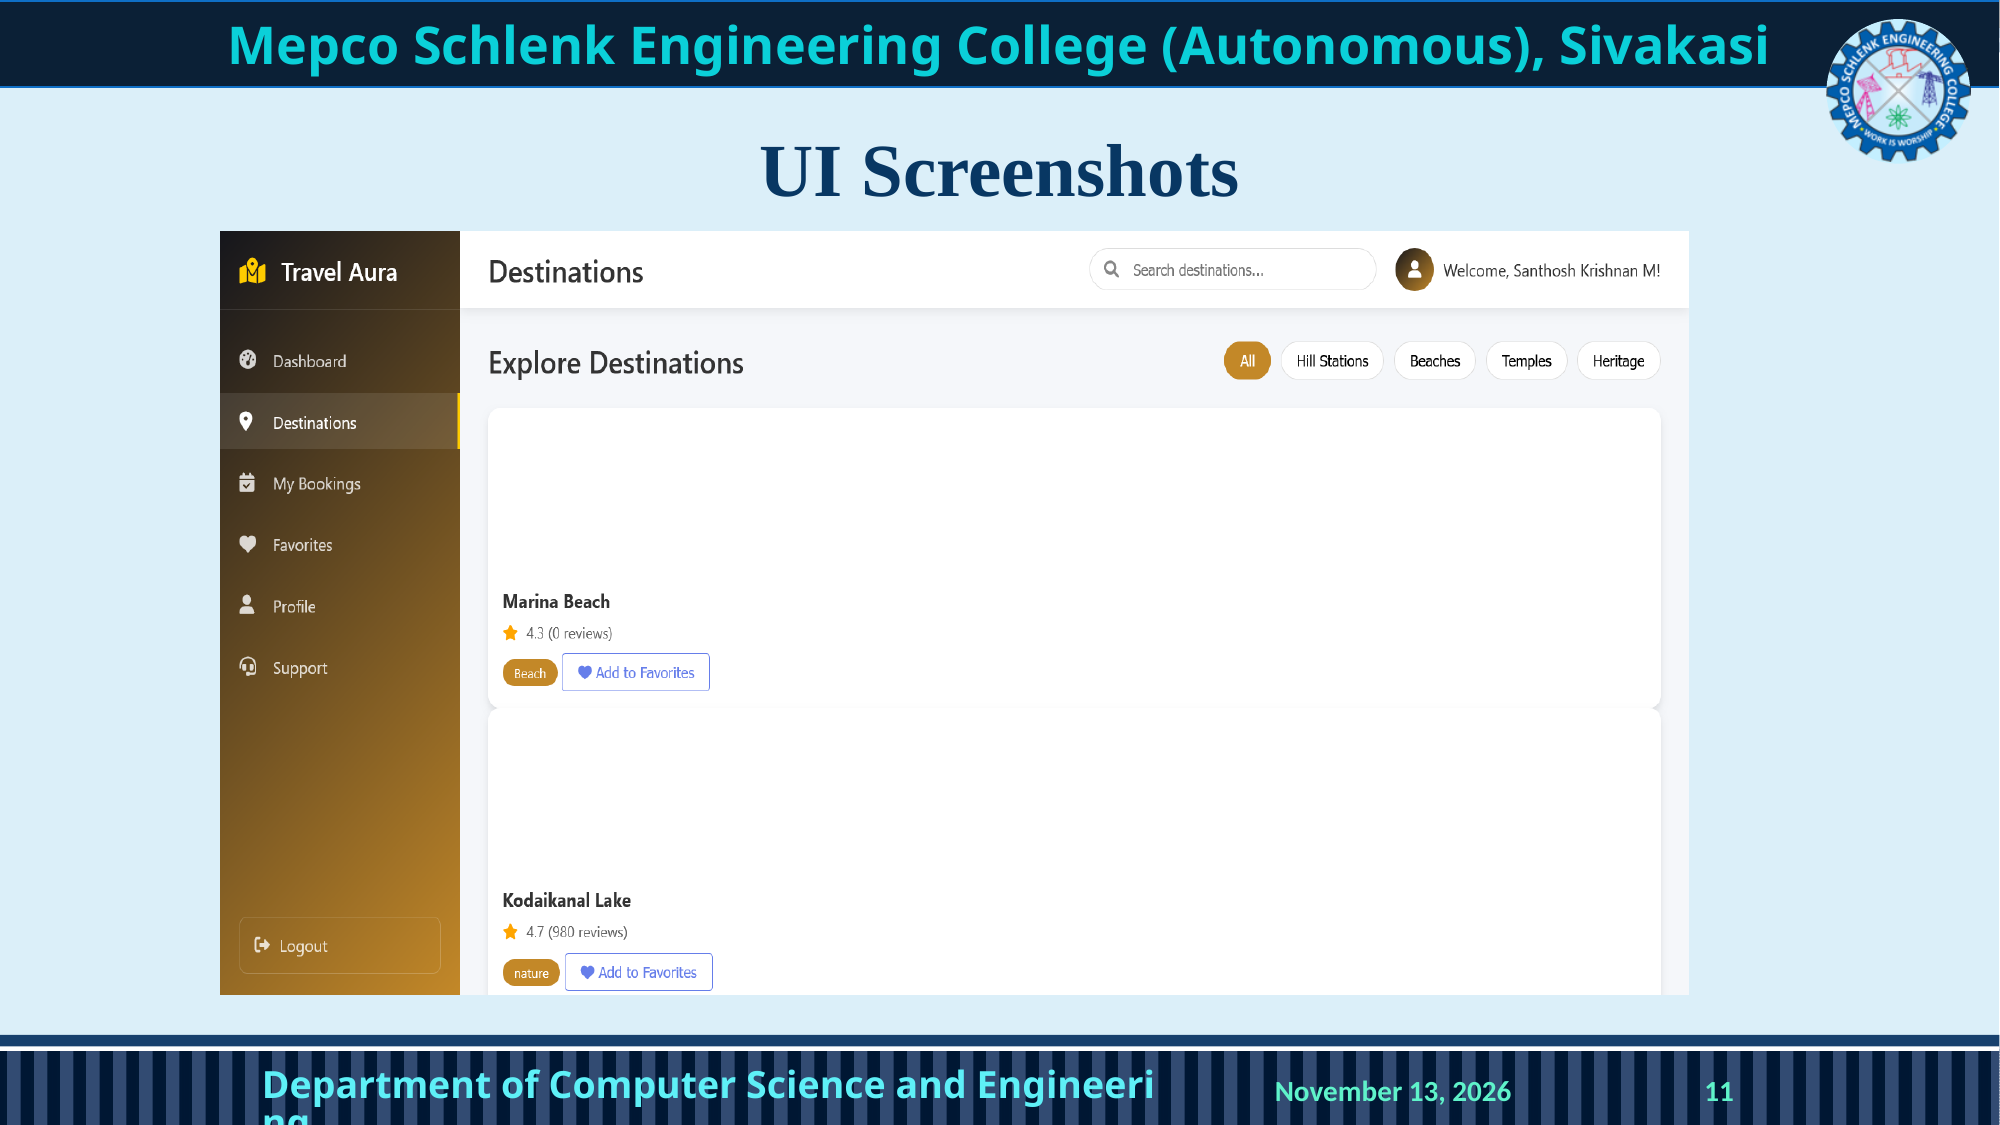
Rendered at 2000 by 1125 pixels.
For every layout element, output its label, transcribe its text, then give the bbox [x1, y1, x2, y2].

slide_number 11 [1595, 1070, 1749, 1109]
title UI Screenshots [249, 99, 1750, 220]
picture [220, 231, 1689, 995]
footer Department of Computer Science and Engineering [246, 1063, 1177, 1111]
picture [1826, 21, 1971, 162]
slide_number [1245, 1065, 1527, 1113]
